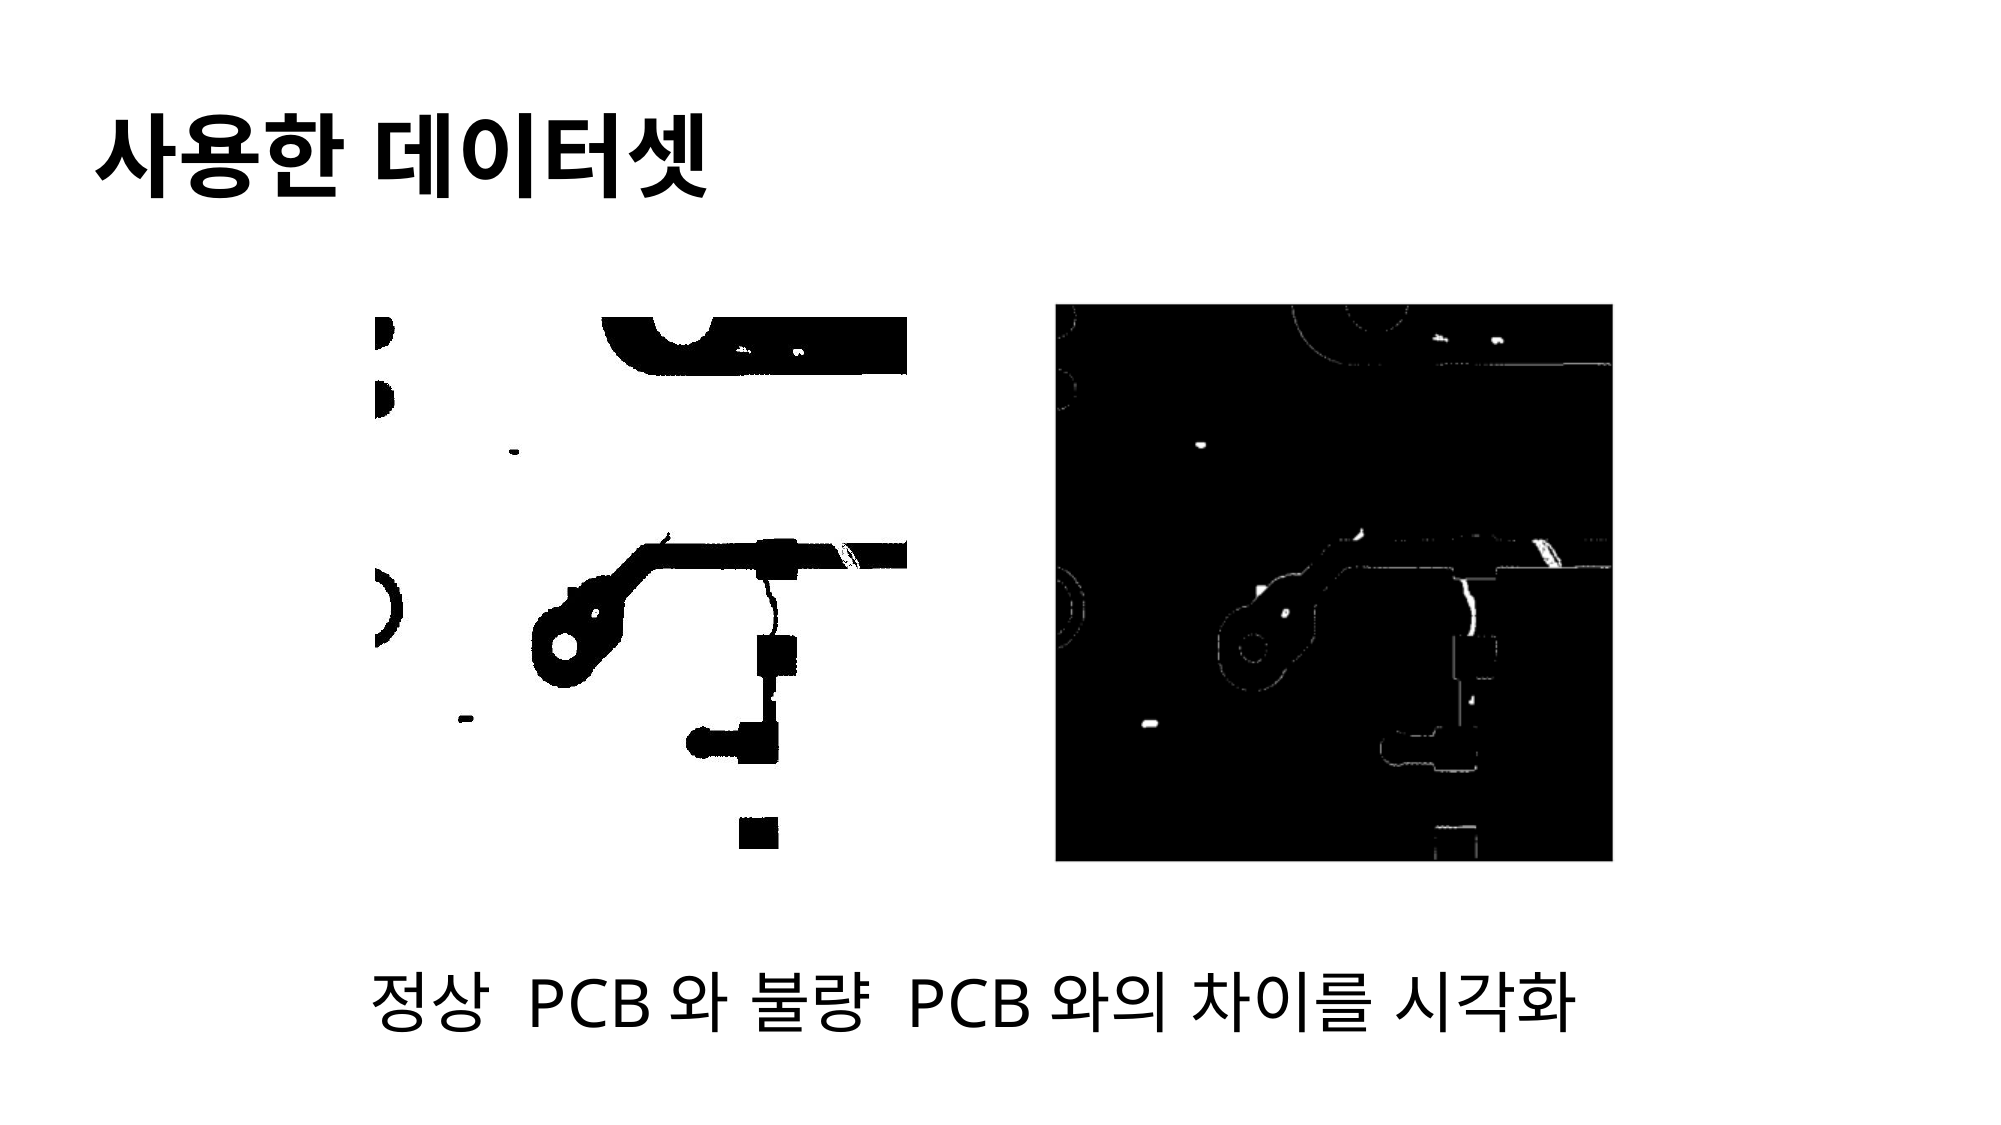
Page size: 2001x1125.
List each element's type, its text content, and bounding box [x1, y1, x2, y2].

title 사용한 데이터셋 [79, 52, 1804, 270]
text_box 정상 PCB와 불량 PCB와의 차이를 시각화 [354, 953, 1646, 1049]
picture [375, 316, 907, 849]
picture [1041, 291, 1625, 875]
